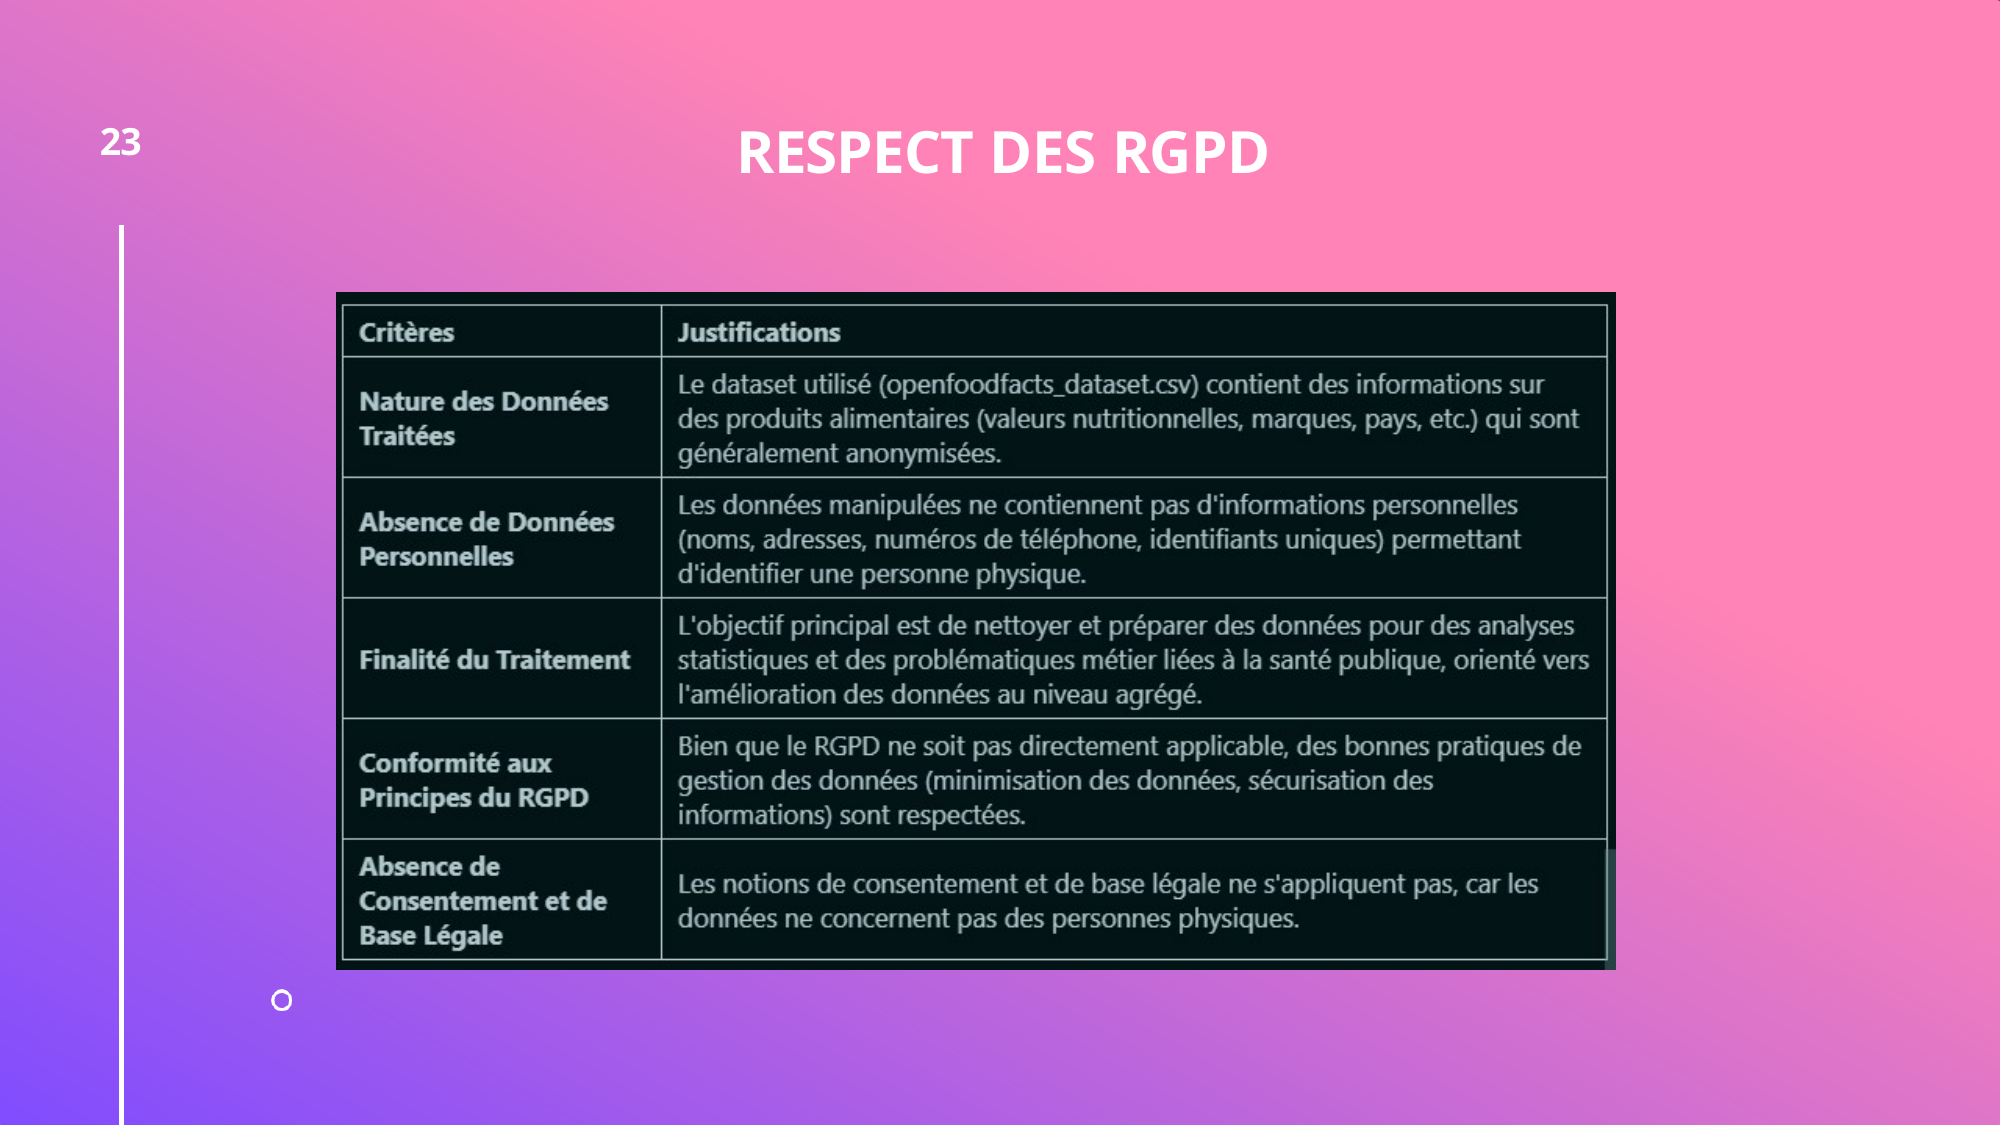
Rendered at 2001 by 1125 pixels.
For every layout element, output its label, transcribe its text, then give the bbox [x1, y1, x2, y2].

picture [0, 0, 2000, 1125]
text_box 23 [97, 115, 148, 163]
title RESPECT DES RGPD [734, 112, 1309, 291]
